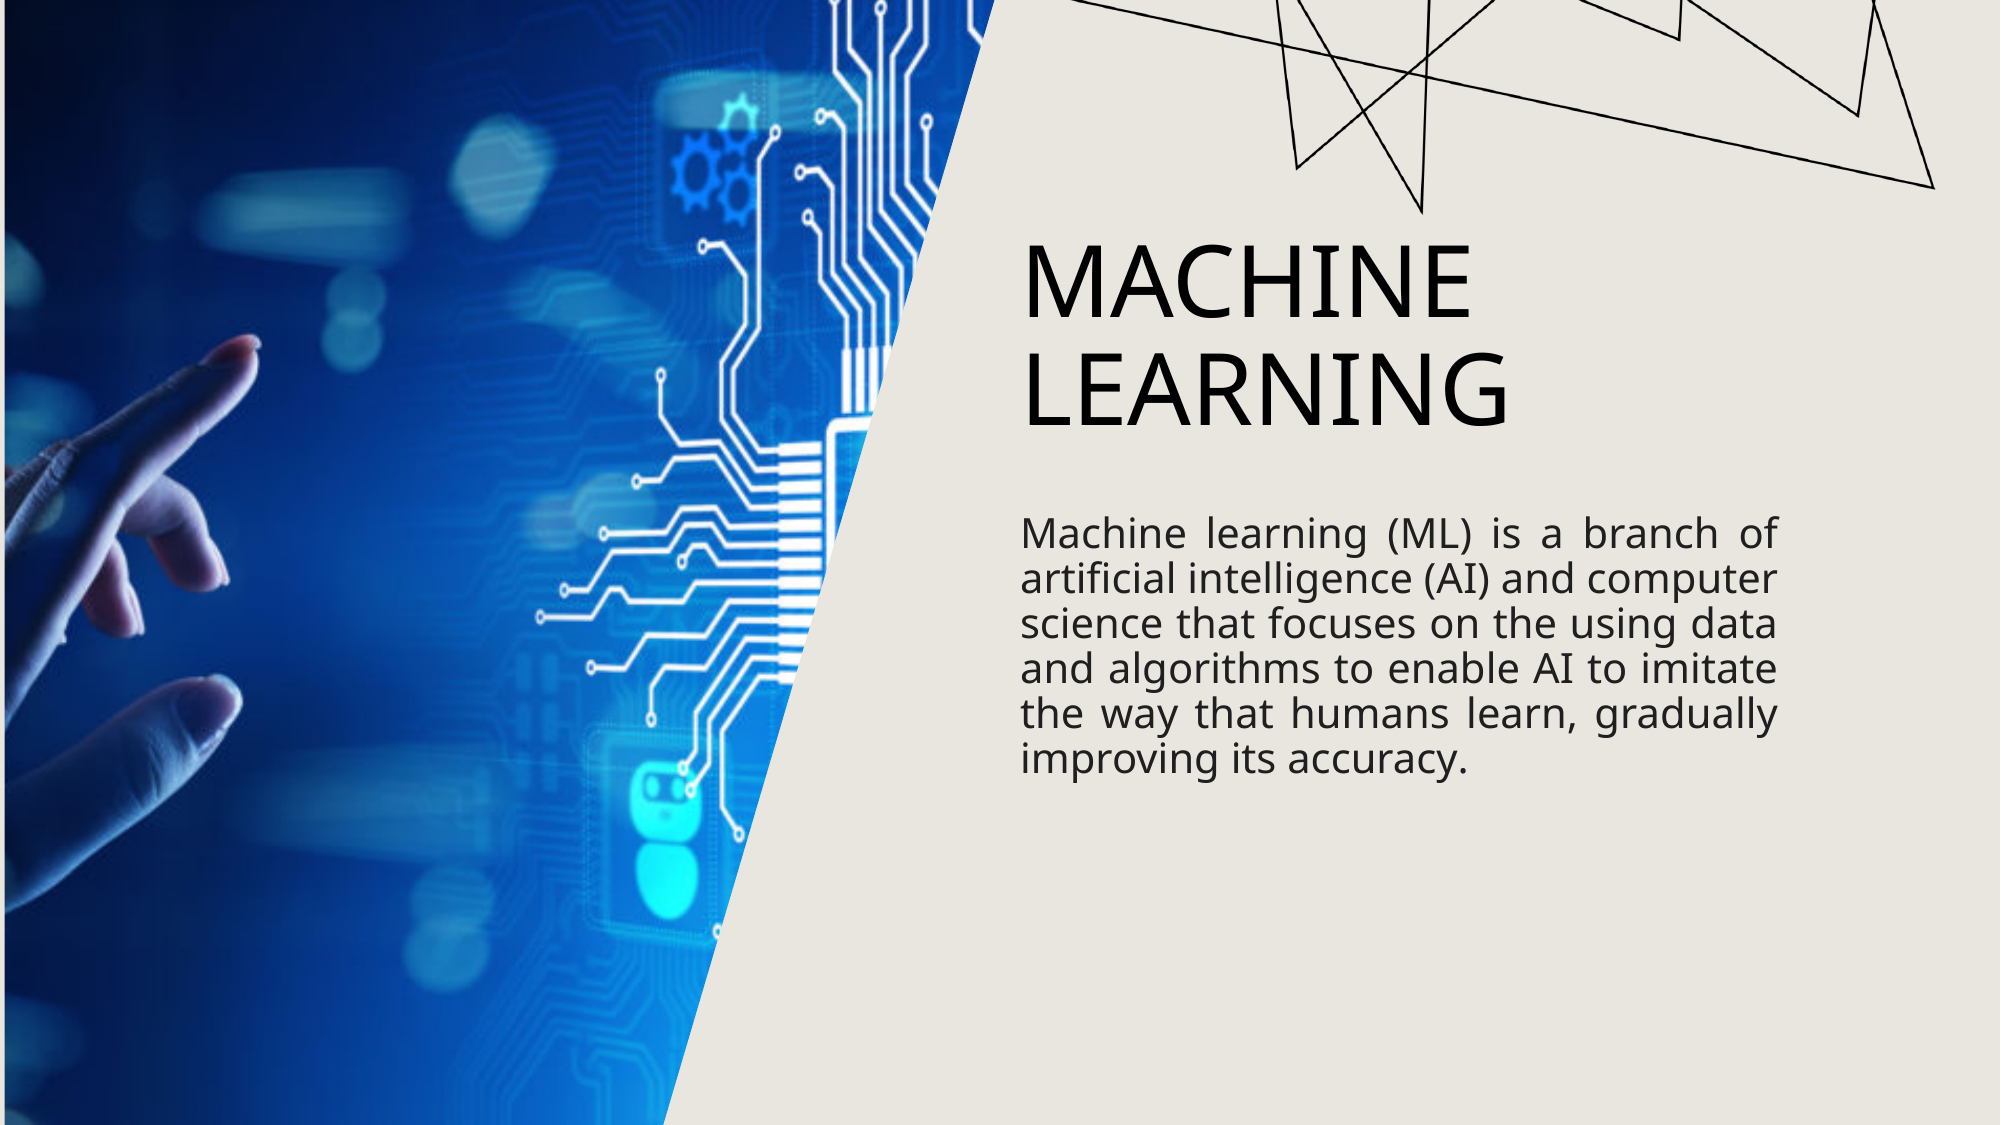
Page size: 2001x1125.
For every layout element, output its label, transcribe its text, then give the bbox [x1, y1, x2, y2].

picture [4, 0, 995, 1125]
list Machine learning (ML) is a branch of artificial intelligence (AI) and computer science that focuses on the using data and algorithms to enable AI to imitate the way that humans learn, gradually improving its accuracy. [1004, 504, 1794, 965]
picture [1039, 0, 2001, 216]
title MACHINE LEARNING [1005, 215, 1794, 455]
